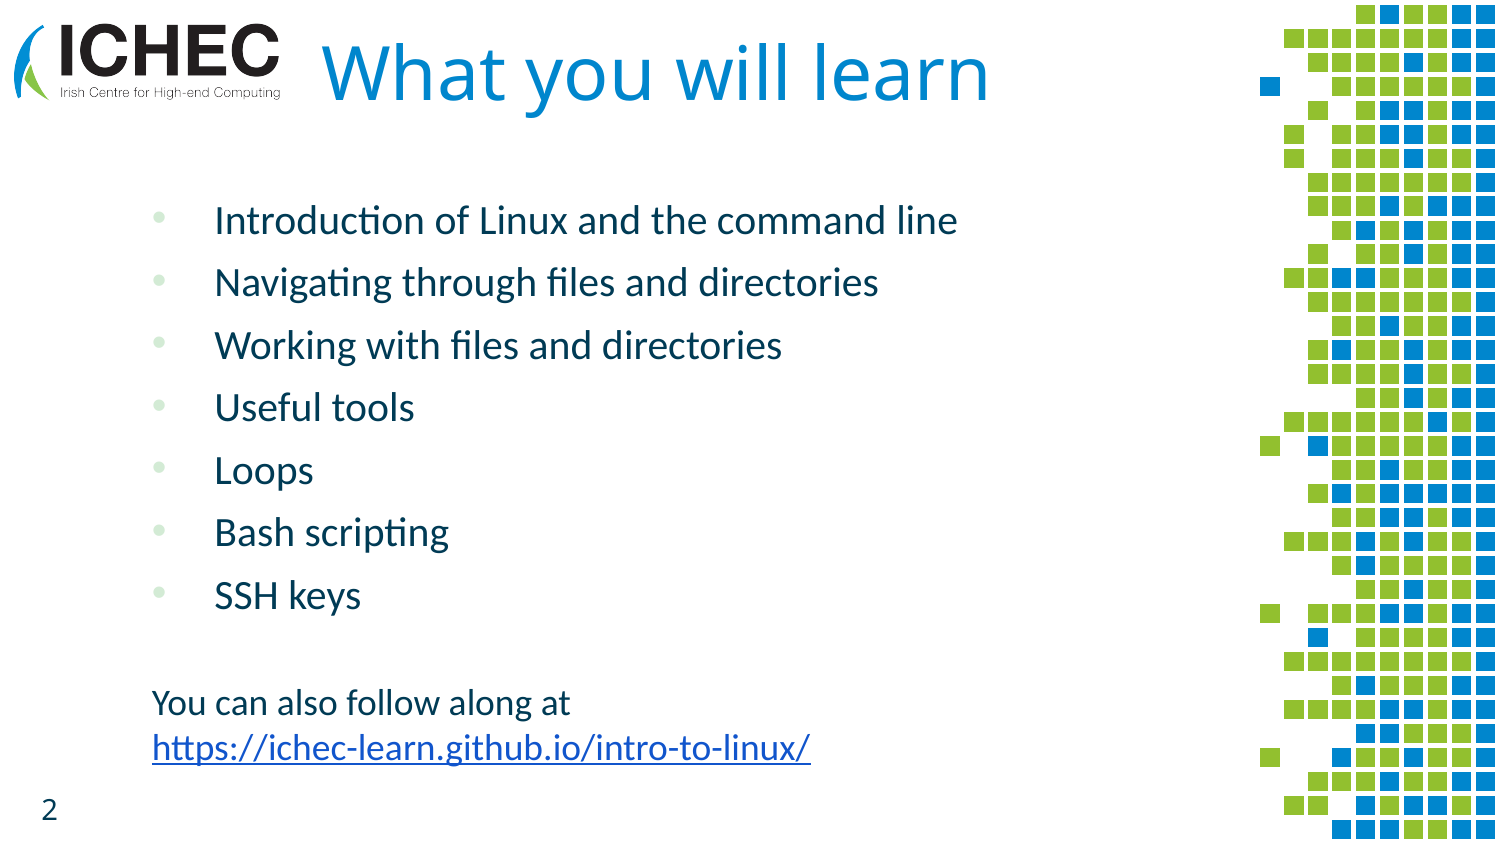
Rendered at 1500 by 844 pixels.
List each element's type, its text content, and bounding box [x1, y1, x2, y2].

text_box 2 [26, 779, 117, 844]
picture [0, 4, 307, 117]
title What you will learn [306, 0, 1416, 131]
list Introduction of Linux and the command line Navigating through files and directories Working with files and directories Useful tools Loops Bash scripting SSH keys You can also follow along at https://ichec-learn.github.io/intro-to-linux/ [124, 177, 1234, 667]
